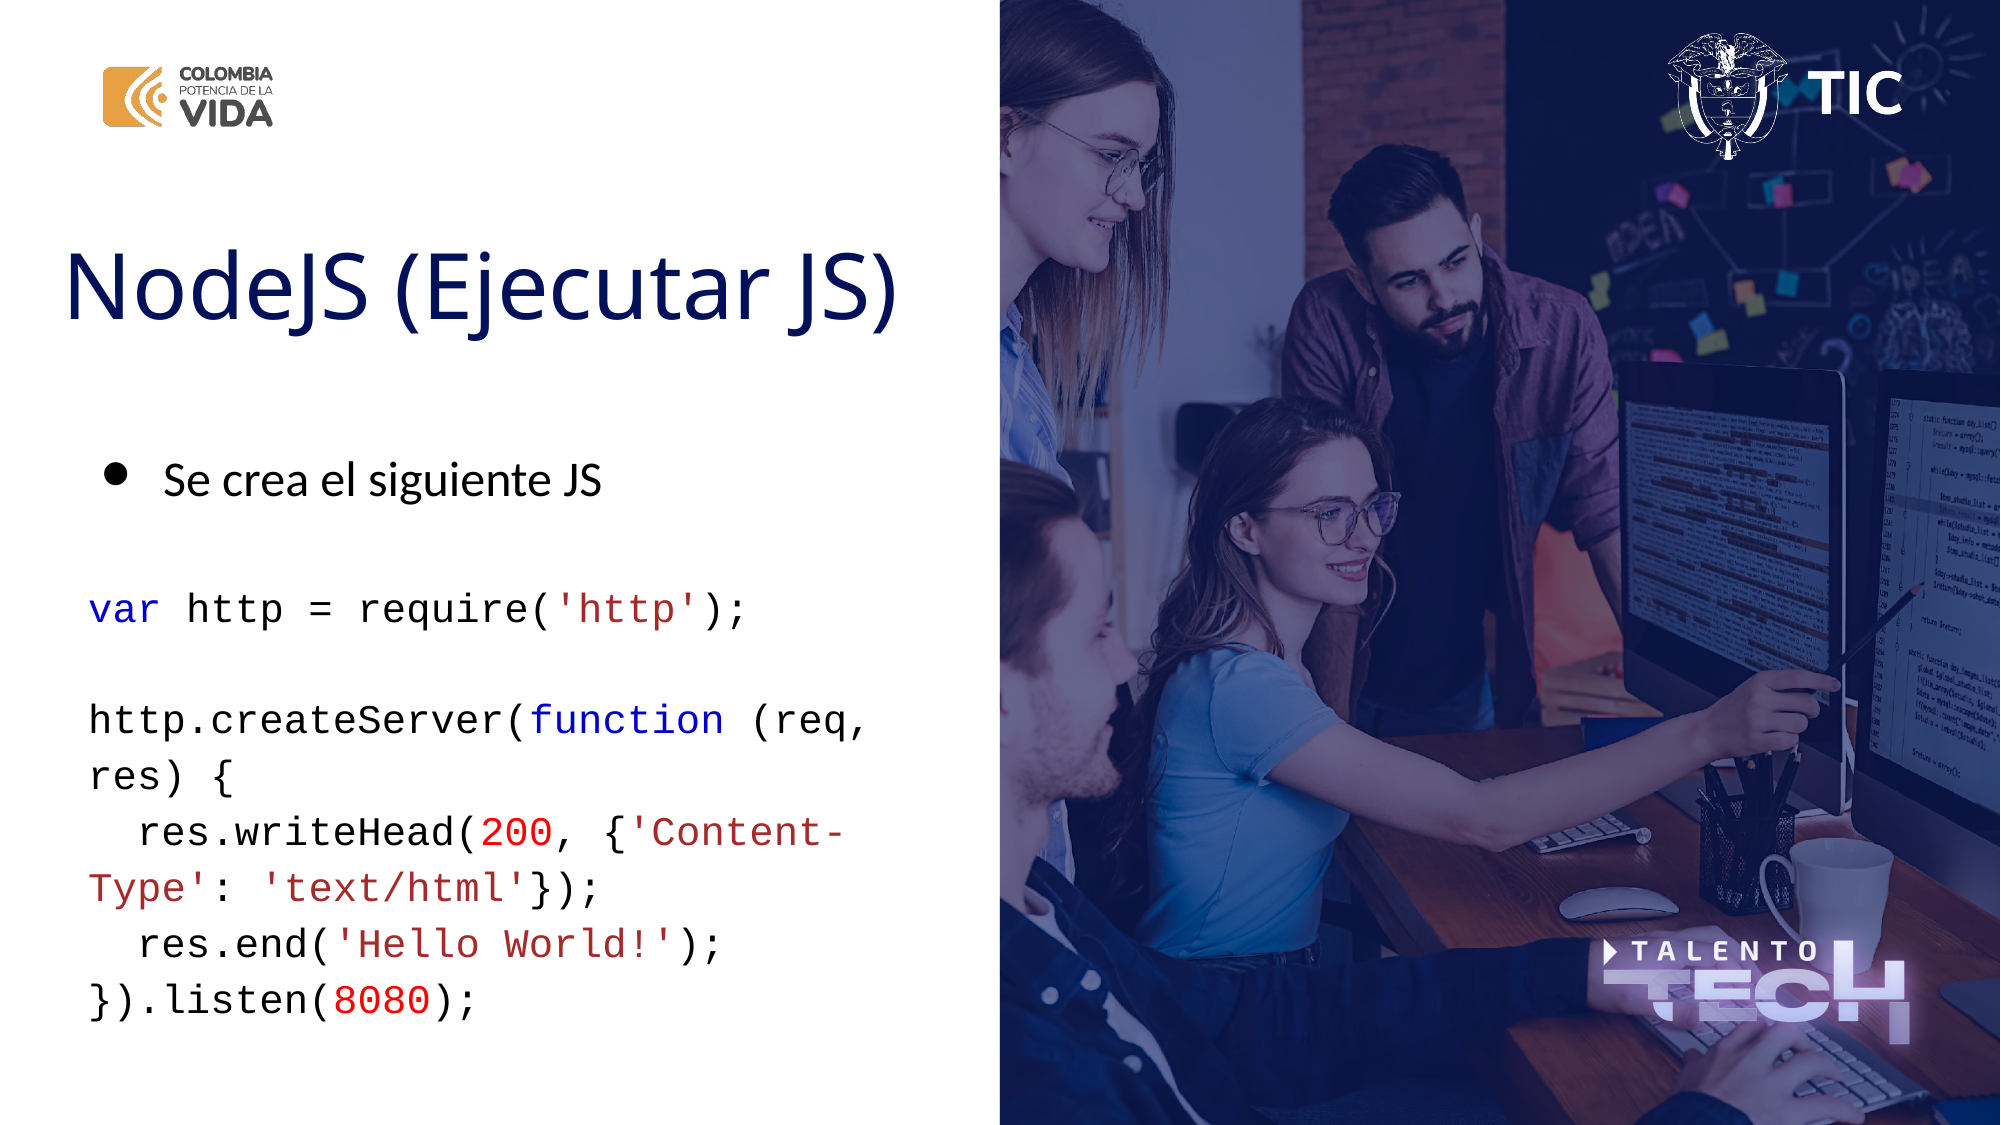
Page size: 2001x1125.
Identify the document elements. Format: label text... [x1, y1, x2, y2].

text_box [97, 33, 1903, 160]
text_box Se crea el siguiente JS var http = require('http'); http.createServer(function (req, res) { res.writeHead(200, {'Content-Type': 'text/html'}); res.end('Hello World!'); }).listen(8080); [73, 429, 902, 1125]
text_box NodeJS (Ejecutar JS) [48, 219, 994, 345]
picture [999, 0, 2000, 1125]
